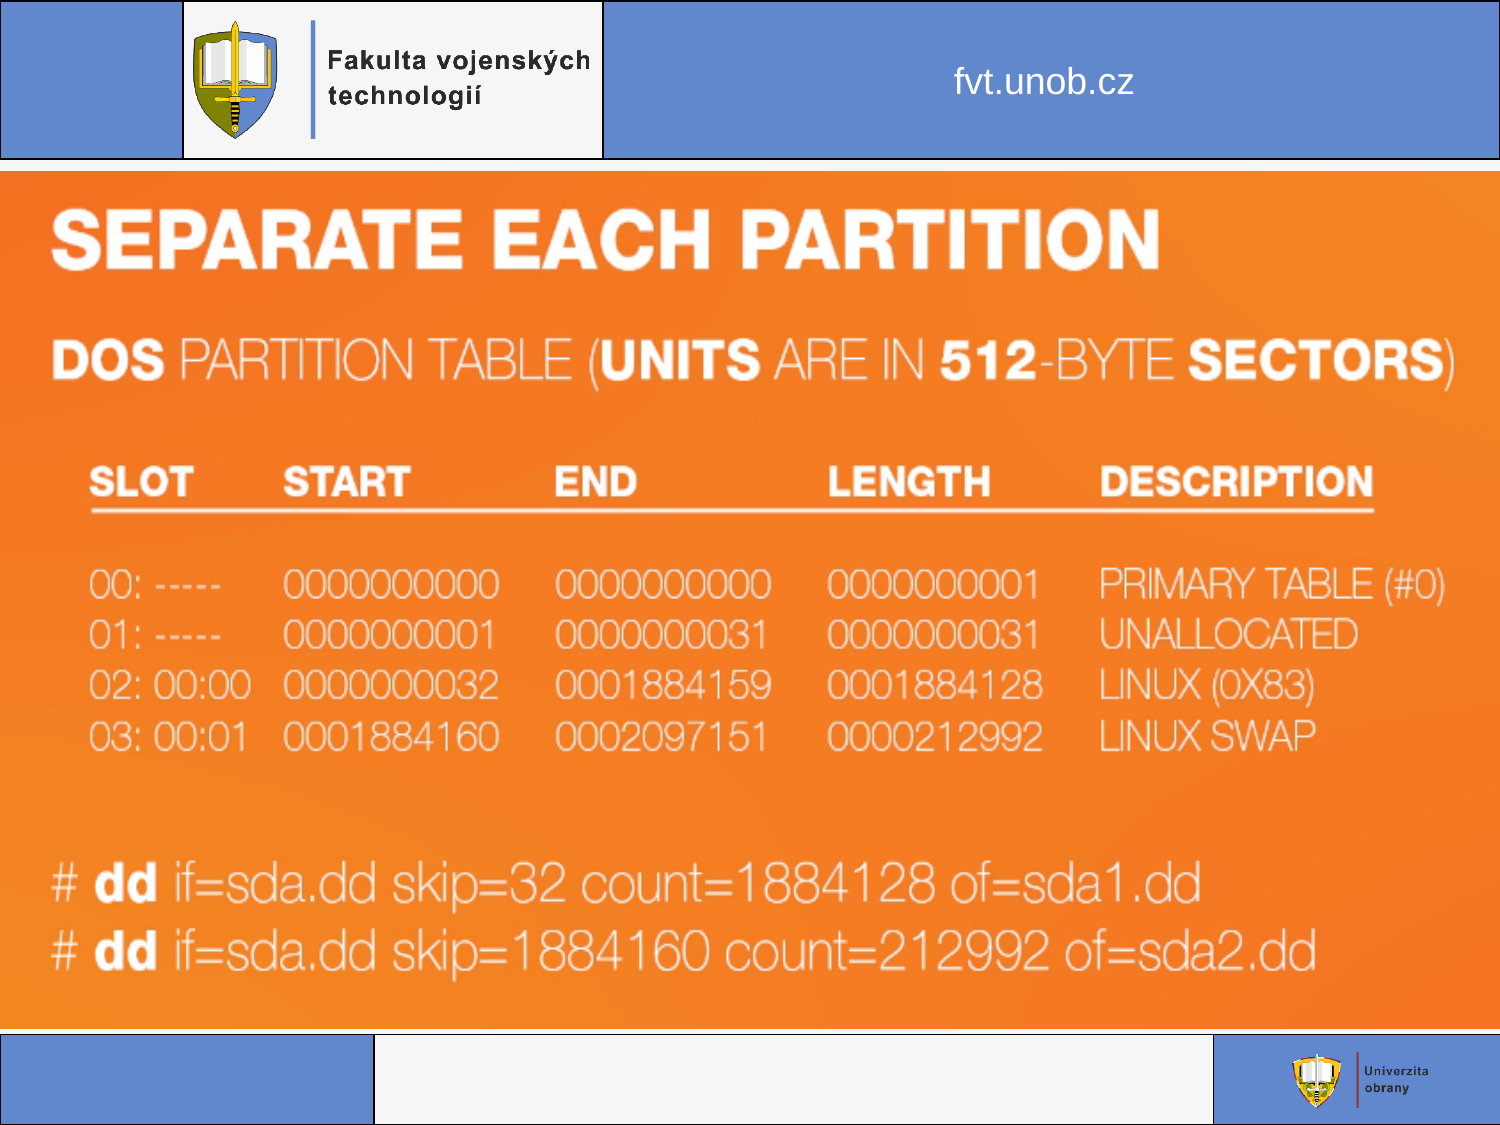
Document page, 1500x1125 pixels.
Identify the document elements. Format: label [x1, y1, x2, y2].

picture [1292, 1052, 1428, 1108]
picture [193, 20, 589, 139]
picture [0, 171, 1500, 1029]
